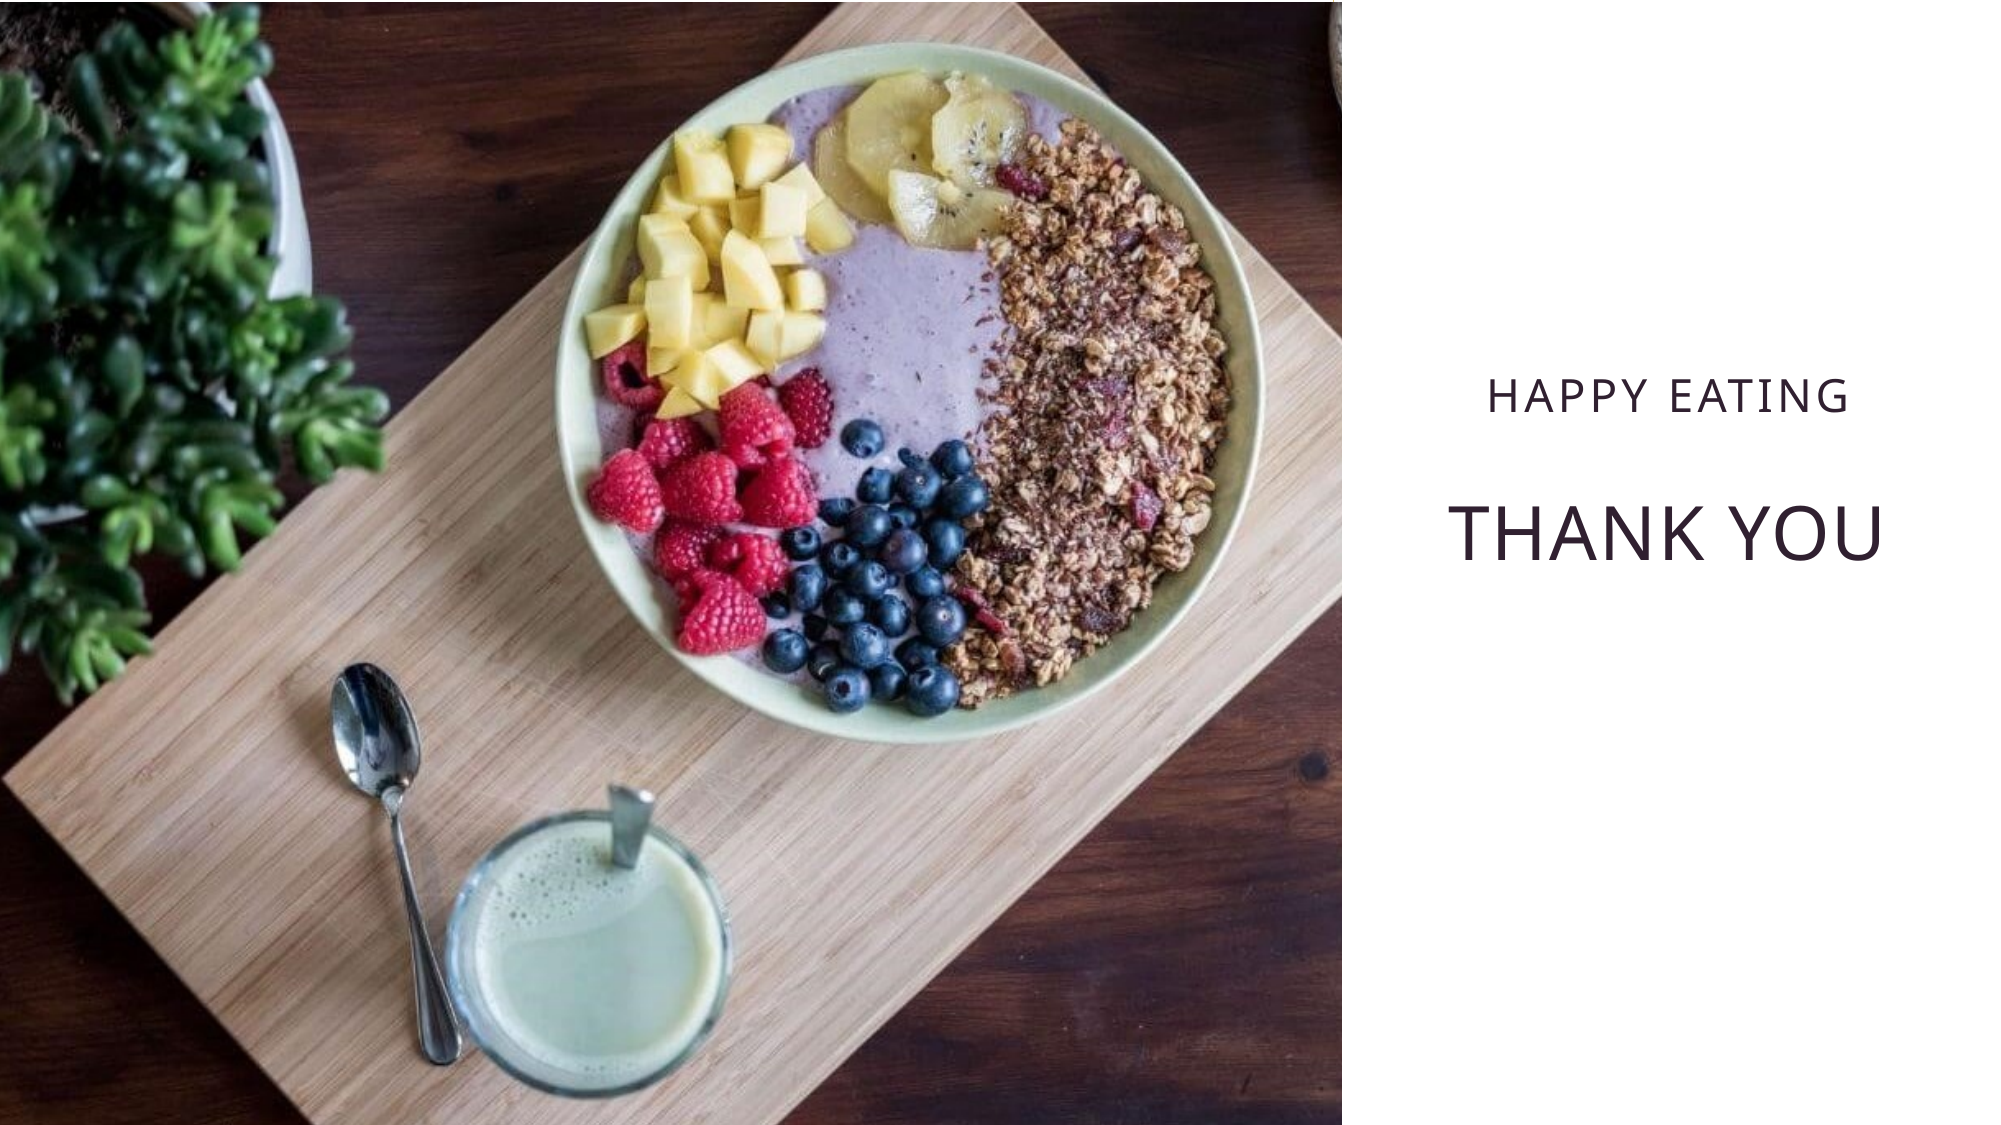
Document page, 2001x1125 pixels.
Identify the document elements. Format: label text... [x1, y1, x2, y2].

title Happy eating [1471, 327, 1957, 431]
subtitle THANK YOU [1433, 456, 1936, 848]
picture [0, 0, 1342, 1125]
